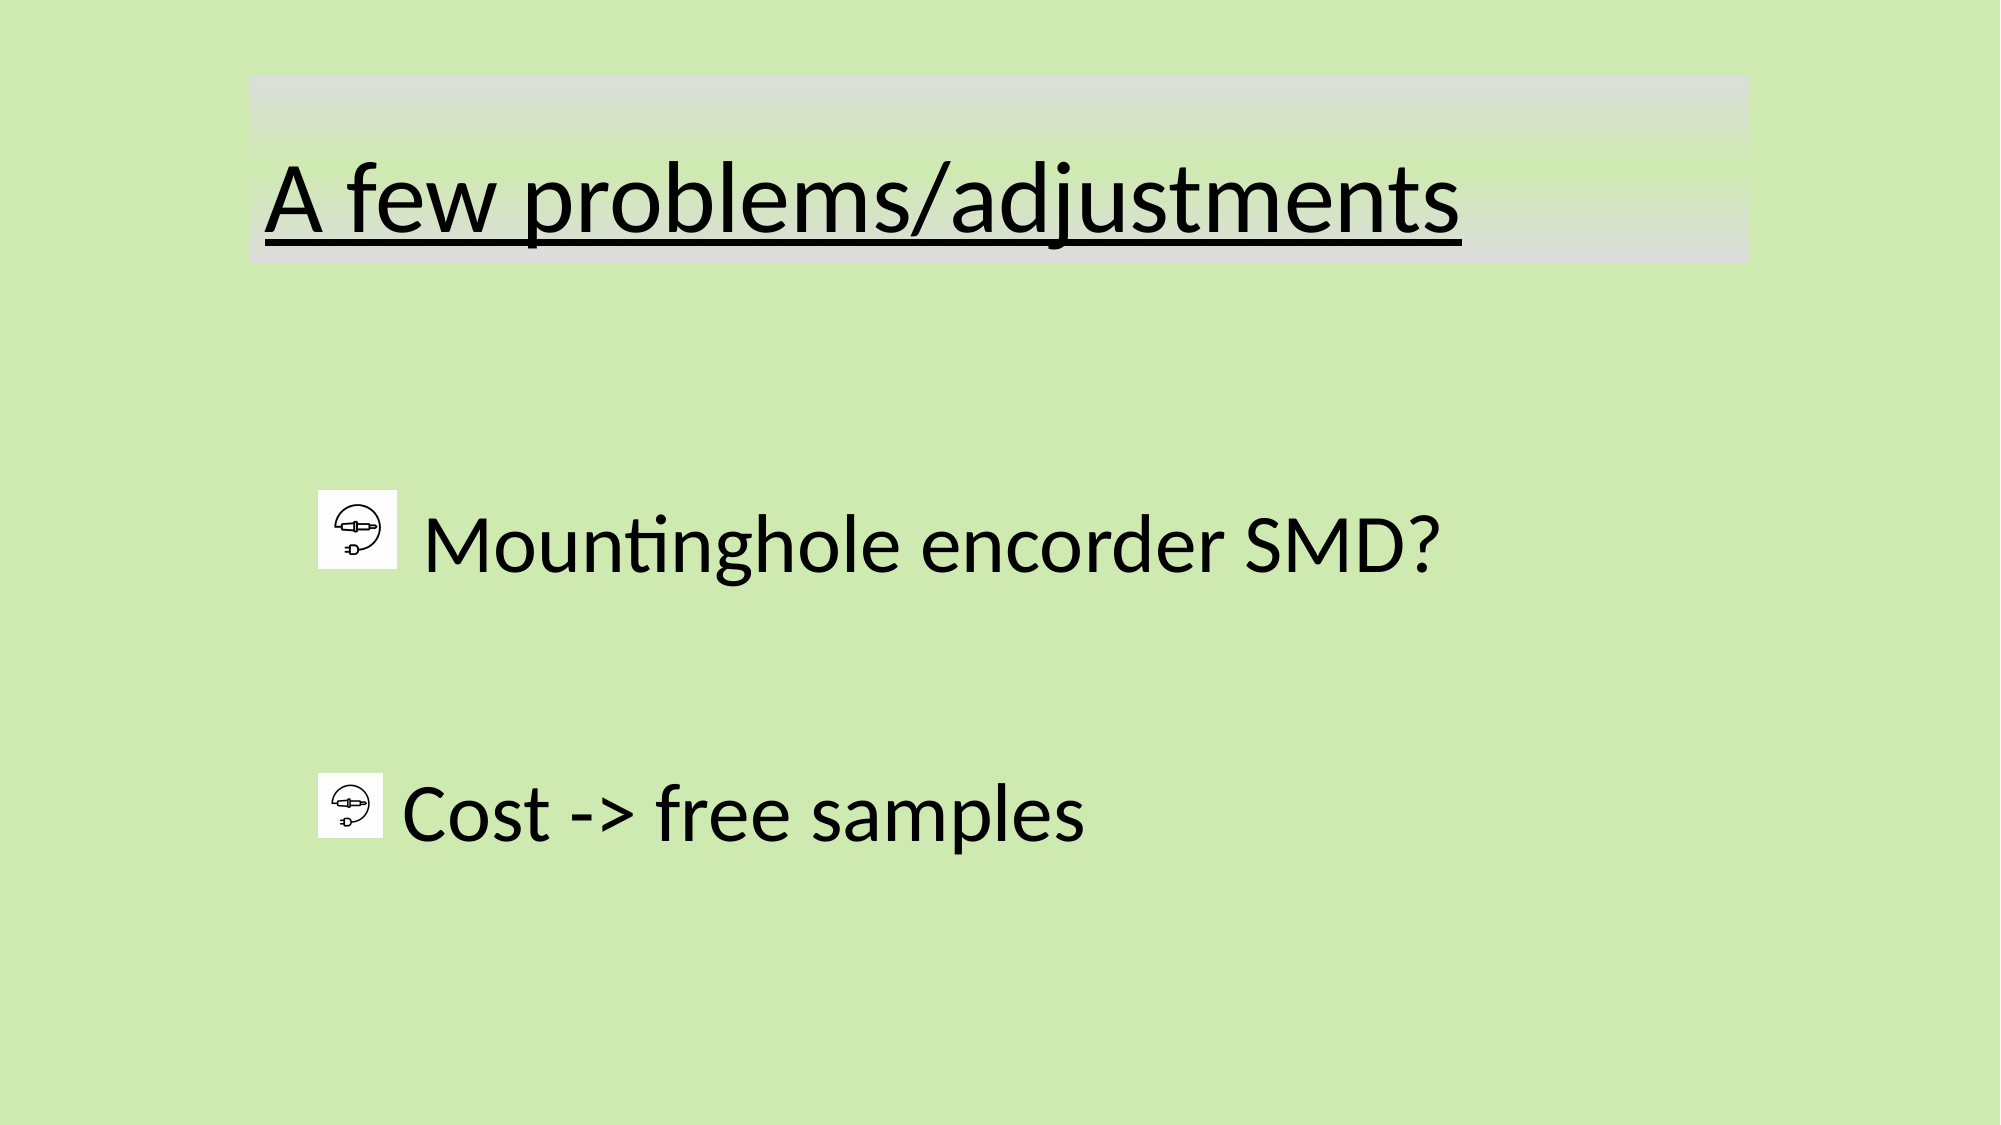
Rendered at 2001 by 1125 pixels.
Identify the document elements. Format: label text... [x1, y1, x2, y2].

picture [318, 773, 383, 838]
picture [318, 490, 397, 569]
list Mountinghole encorder SMD? Cost -> free samples [303, 468, 1697, 976]
title A few problems/adjustments [249, 75, 1750, 263]
